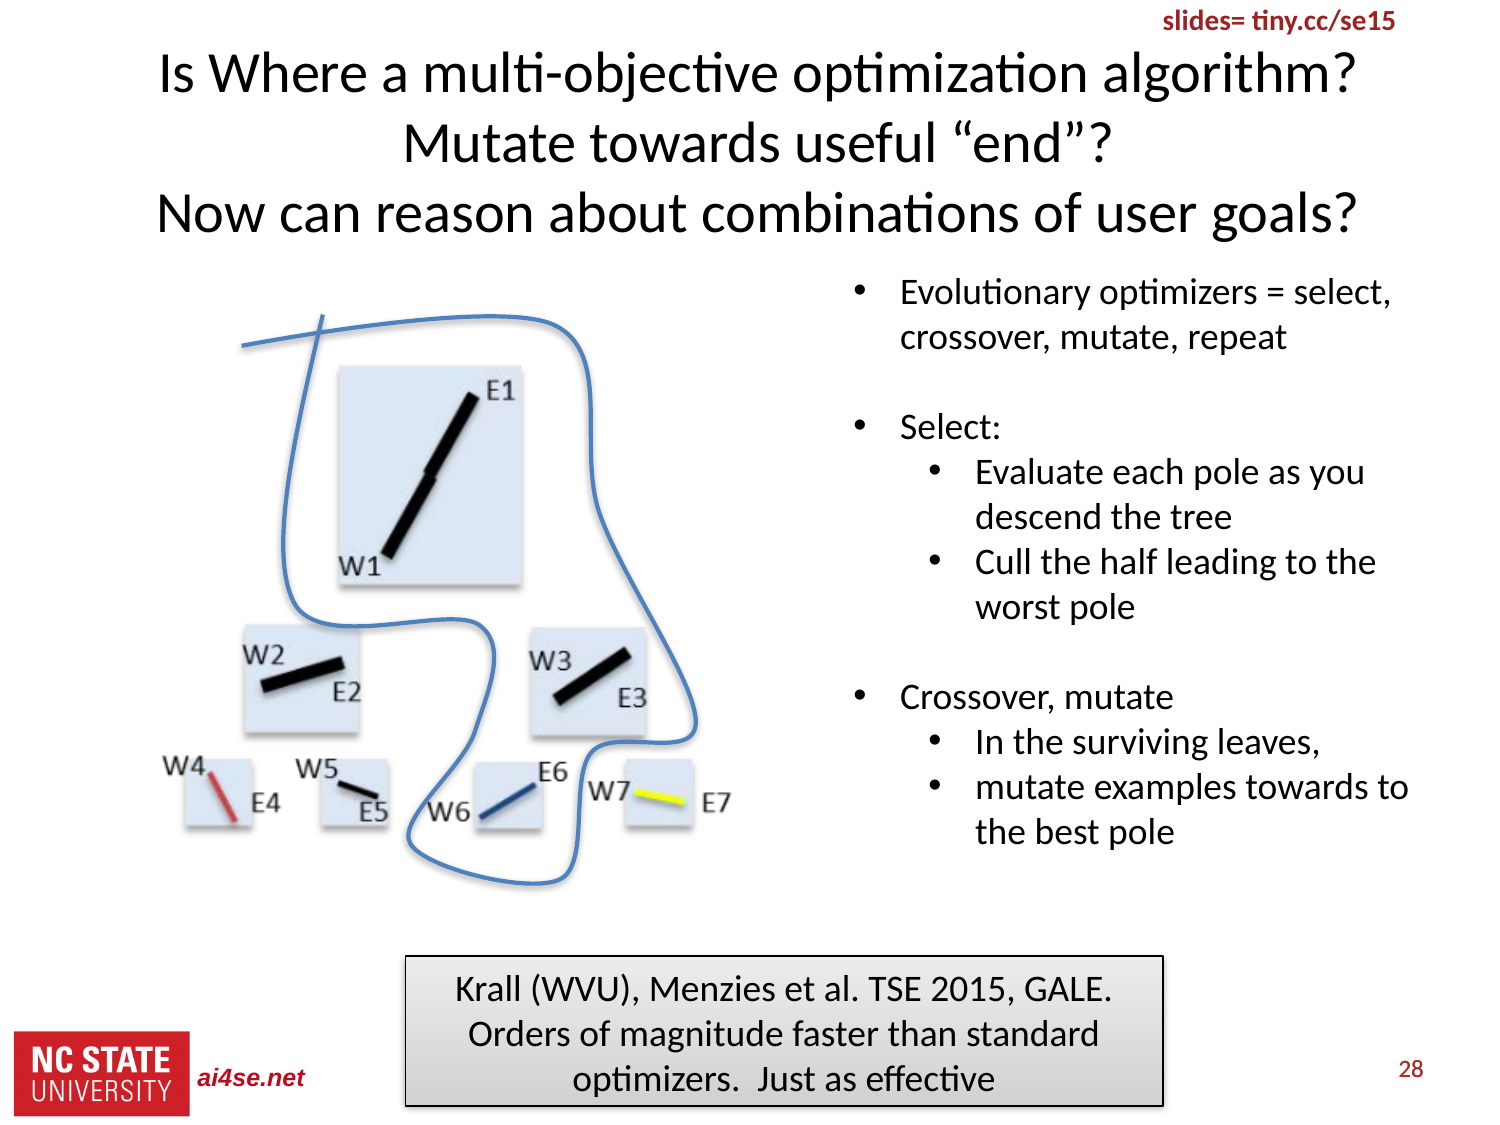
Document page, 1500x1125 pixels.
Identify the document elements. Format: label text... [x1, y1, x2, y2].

text_box Krall (WVU), Menzies et al. TSE 2015, GALE. Orders of magnitude faster than standard optimizers. Just as effective [405, 955, 1164, 1107]
picture [83, 317, 760, 850]
picture [13, 1030, 191, 1118]
title Is Where a multi-objective optimization algorithm? Mutate towards useful “end”? Now can reason about combinations of user goals? [83, 45, 1434, 233]
text_box [423, 858, 577, 886]
text_box Evolutionary optimizers = select, crossover, mutate, repeat Select: Evaluate each pole as you descend the tree Cull the half leading to the worst pole Crossover, mutate In the surviving leaves, mutate examples towards to the best pole [838, 259, 1459, 905]
